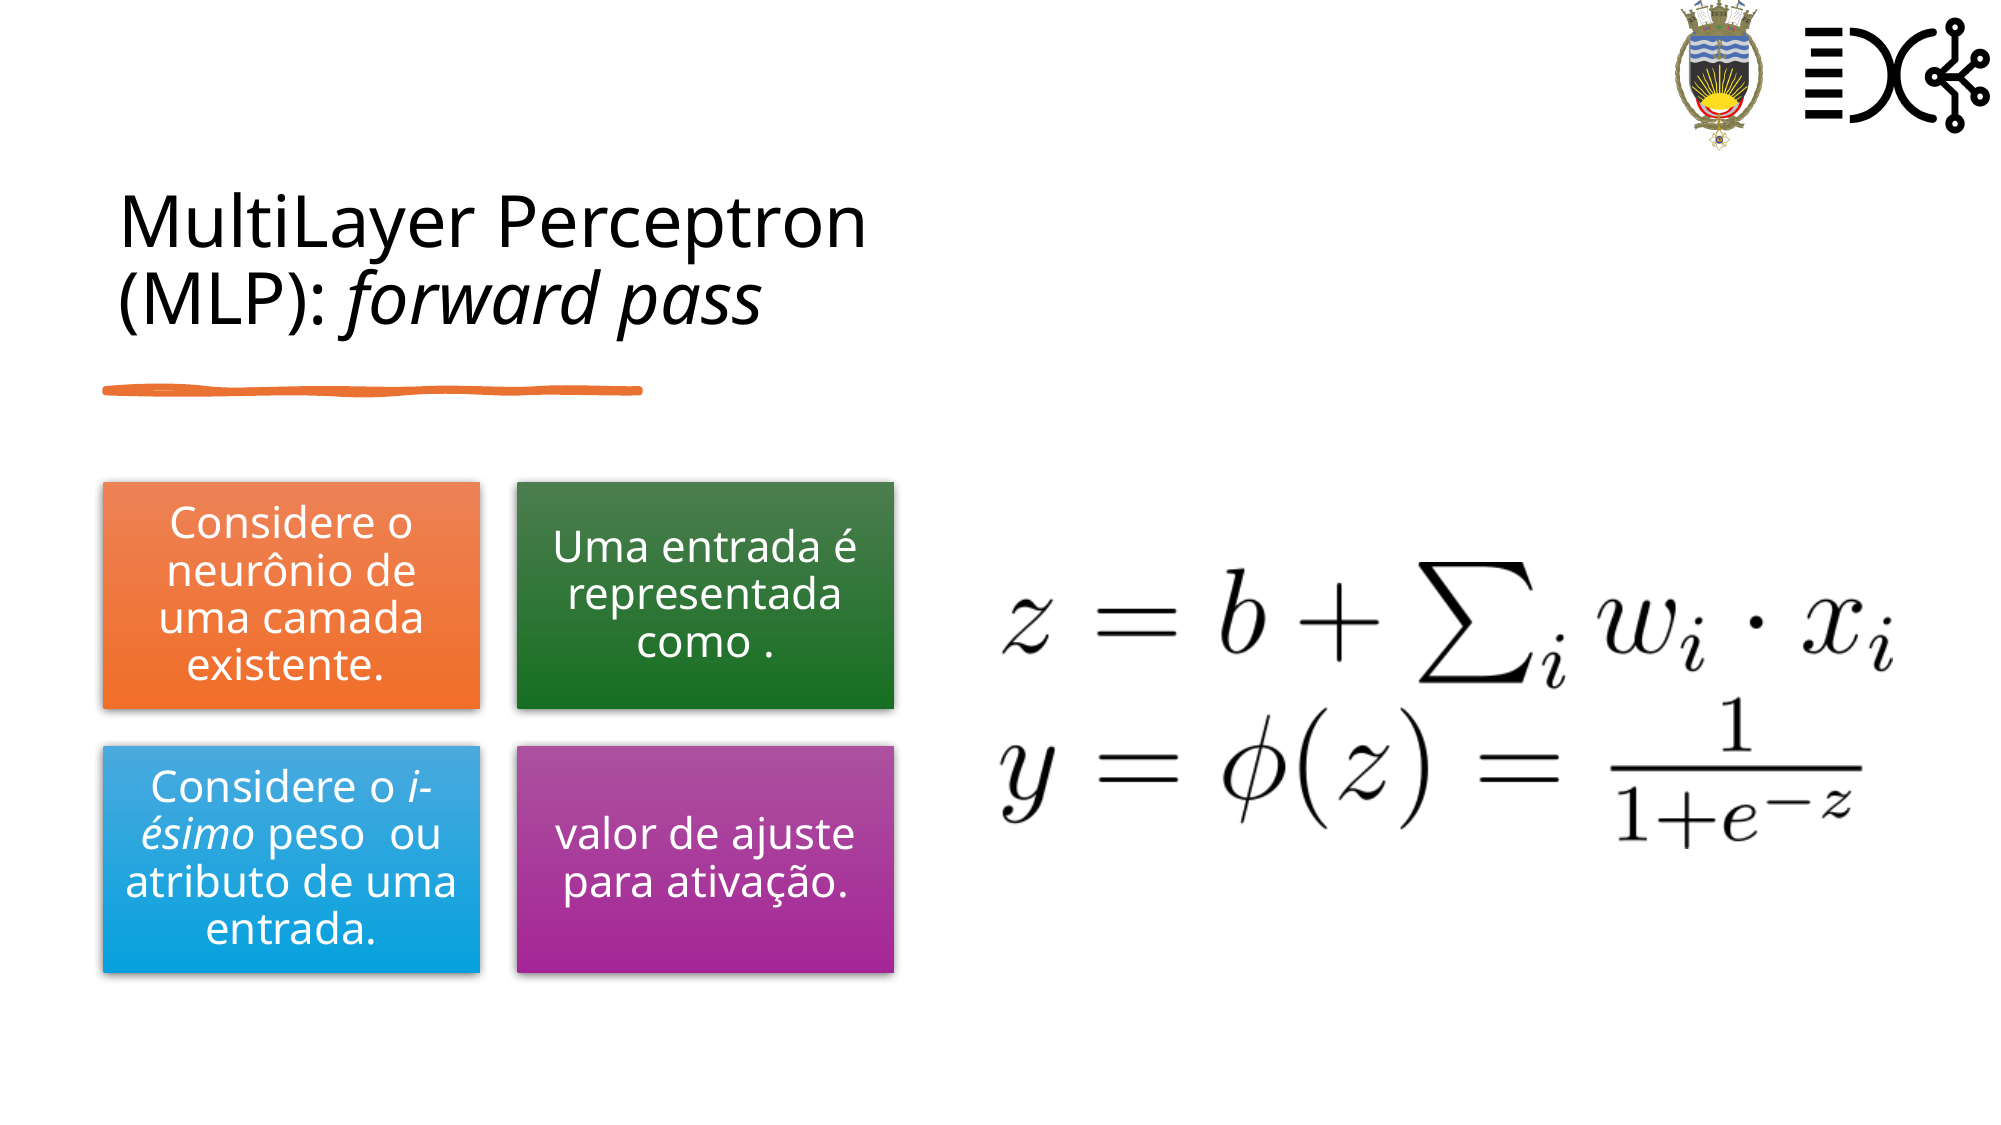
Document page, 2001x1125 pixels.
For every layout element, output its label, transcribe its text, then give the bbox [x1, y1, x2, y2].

text_box [0, 0, 2000, 1125]
picture [1796, 13, 1996, 137]
picture [1674, 0, 1764, 152]
picture [996, 561, 1894, 850]
text_box [103, 385, 642, 396]
title MultiLayer Perceptron (MLP): forward pass [103, 104, 894, 348]
